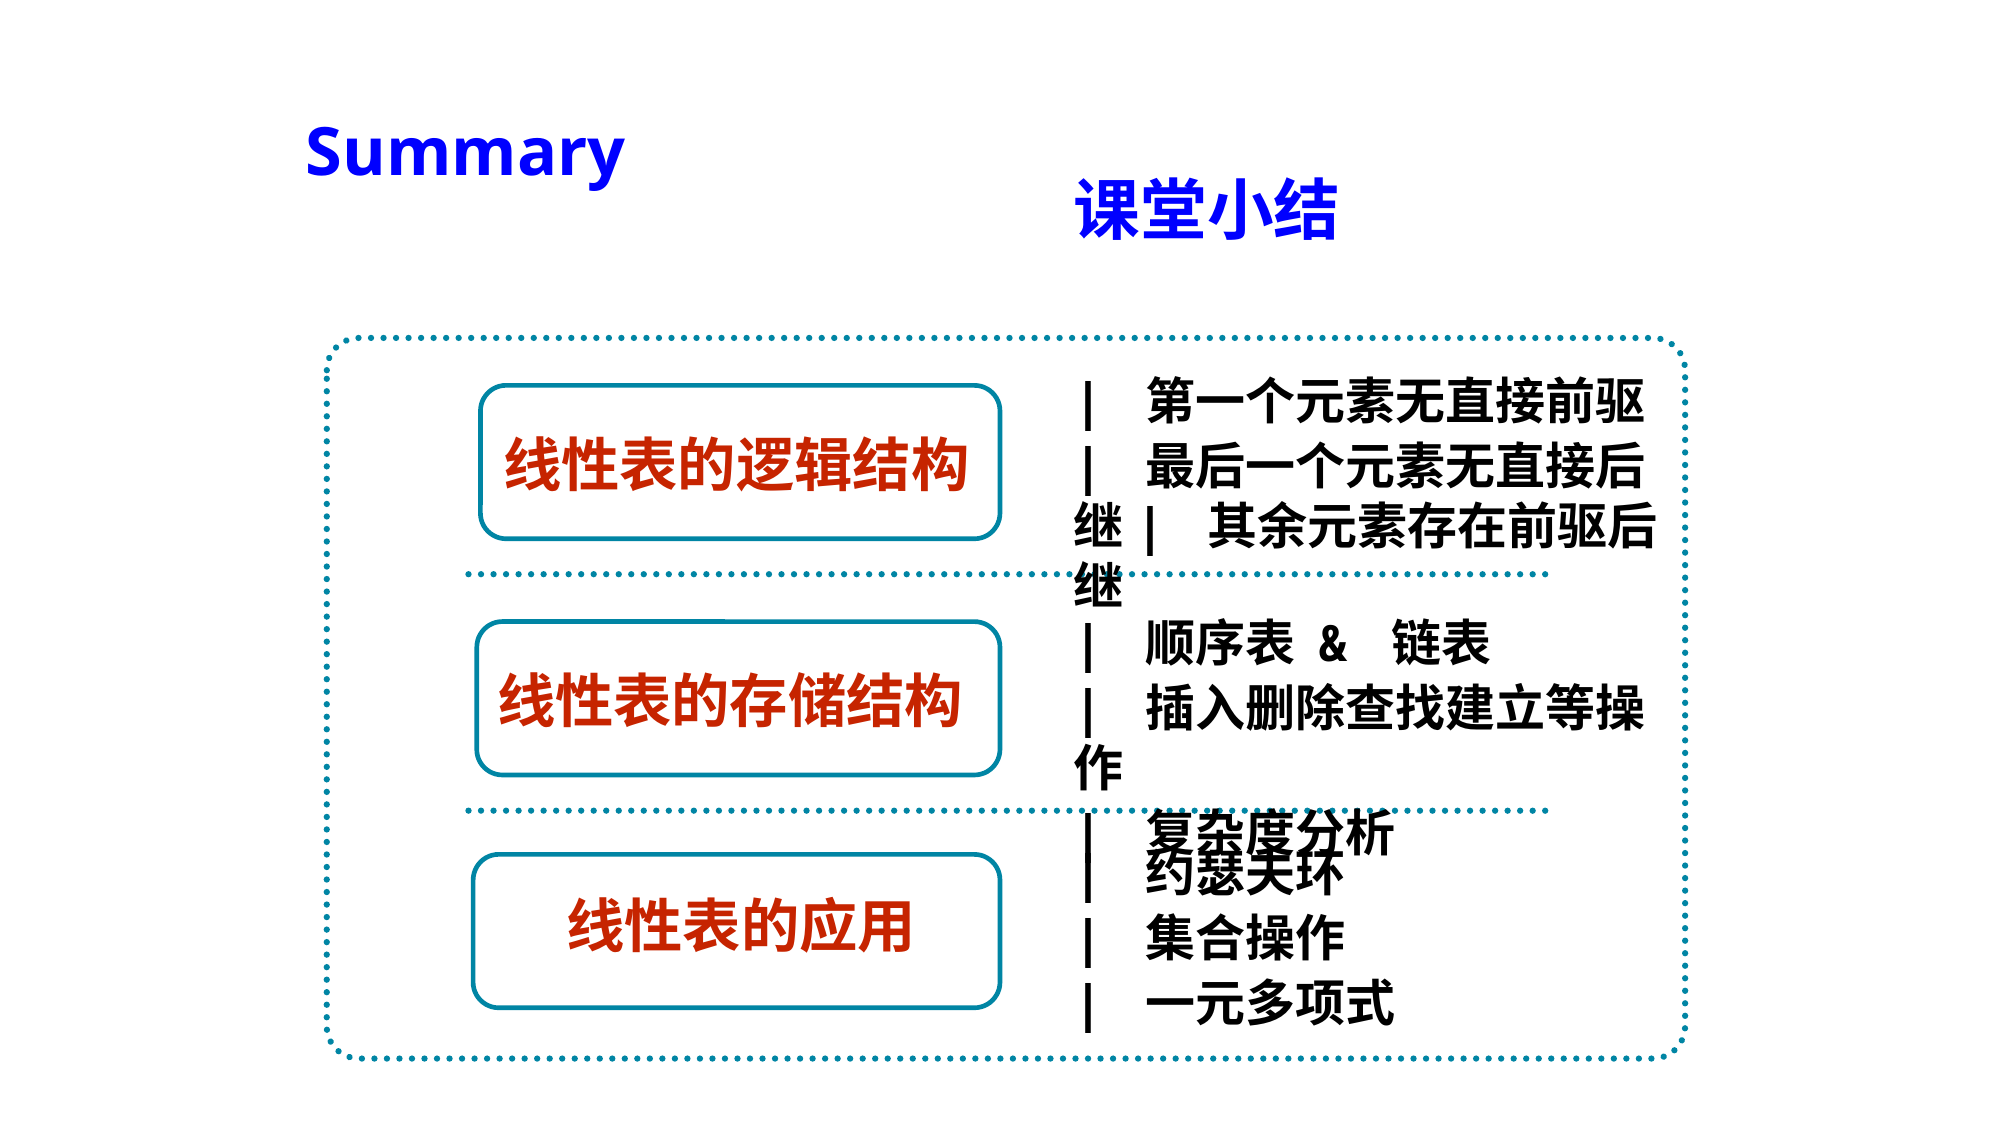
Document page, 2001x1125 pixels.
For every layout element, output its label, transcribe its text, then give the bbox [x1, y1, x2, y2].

text_box Summary [291, 101, 811, 197]
text_box [1142, 869, 1686, 1059]
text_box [444, 854, 1142, 1072]
text_box [326, 337, 1684, 1059]
text_box 课堂小结 [1059, 160, 1674, 256]
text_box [362, 621, 1071, 775]
text_box | 约瑟夫环 | 集合操作 | 一元多项式 [1059, 834, 1662, 1039]
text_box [338, 385, 1119, 539]
text_box | 顺序表 & 链表 | 插入删除查找建立等操作 | 复杂度分析 [1059, 622, 1709, 869]
text_box | 第一个元素无直接前驱 | 最后一个元素无直接后继| 其余元素存在前驱后继 [1059, 361, 1709, 622]
